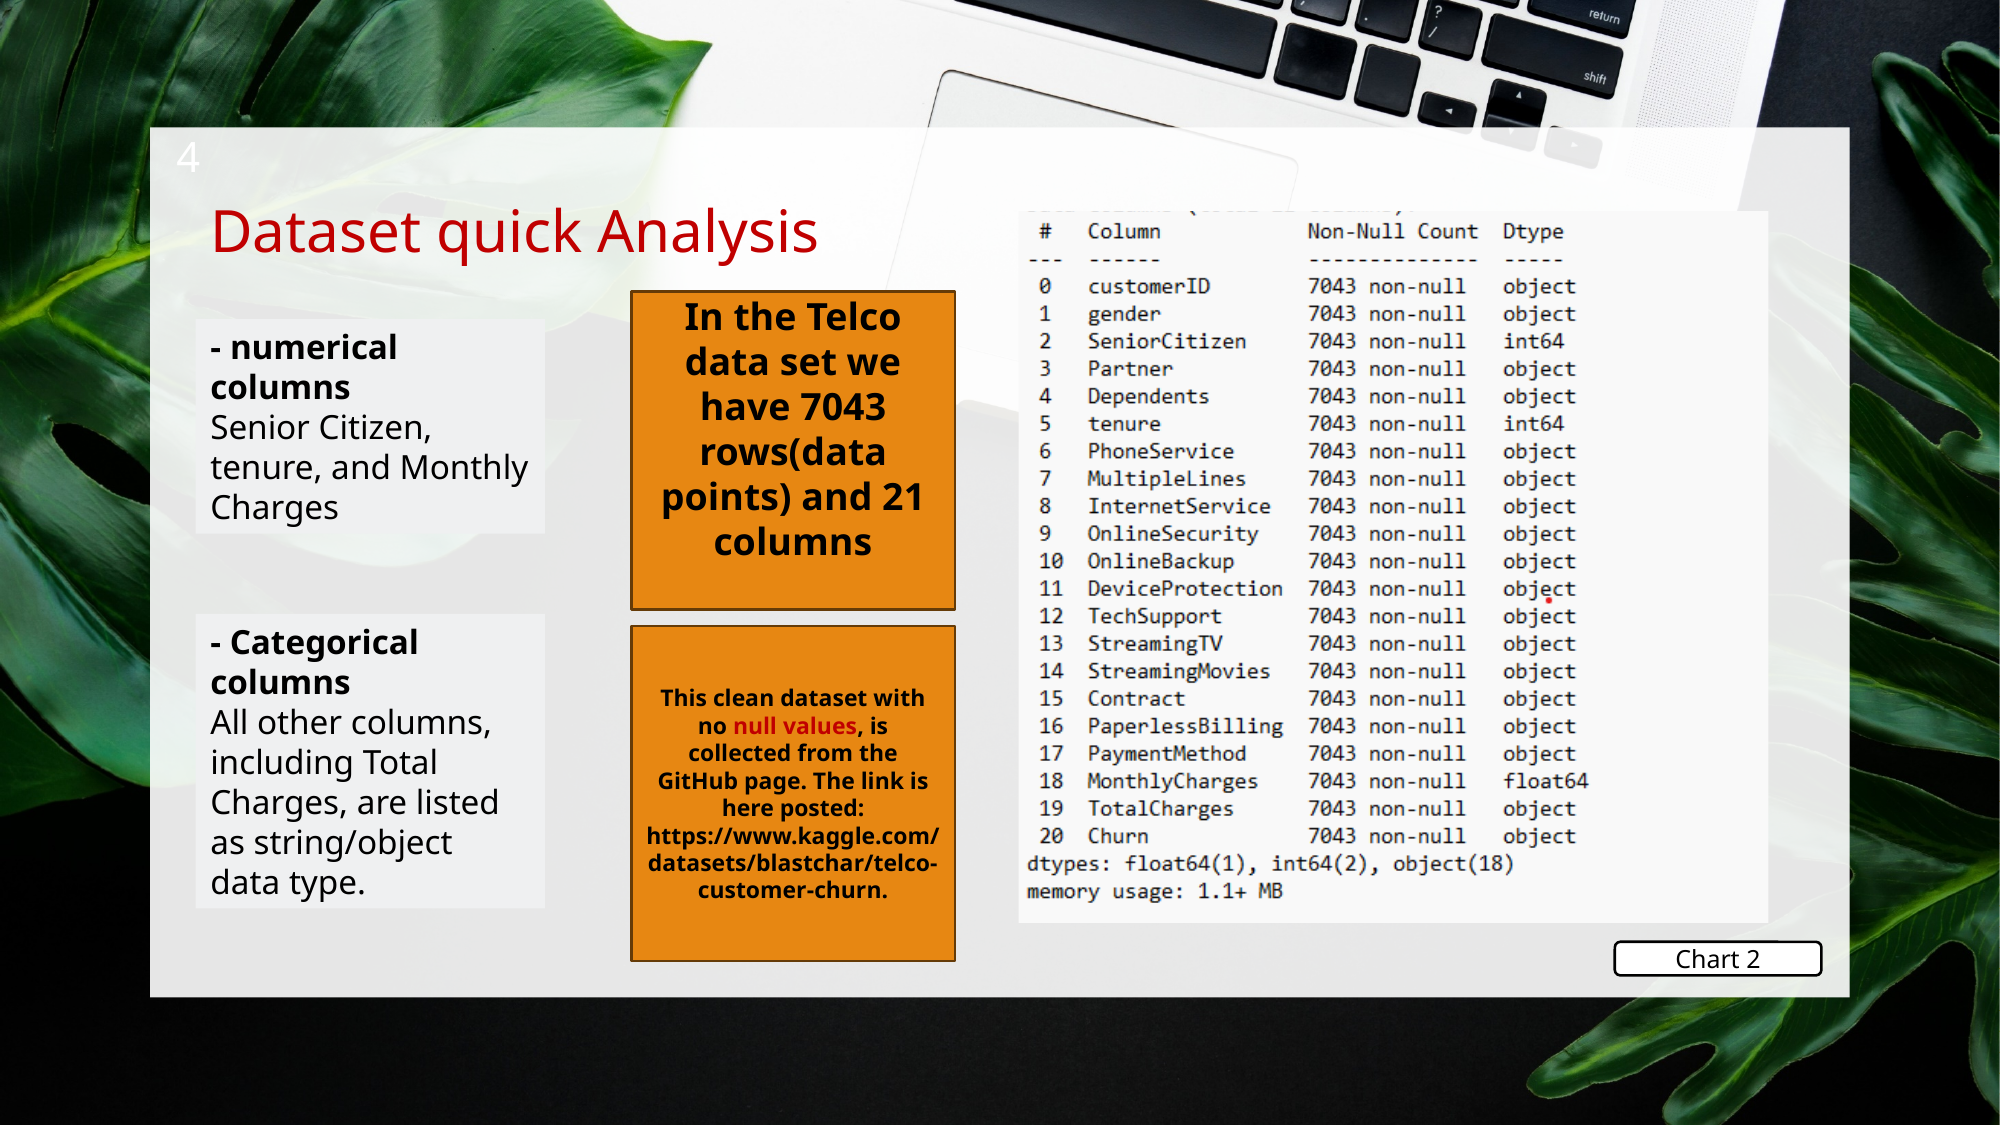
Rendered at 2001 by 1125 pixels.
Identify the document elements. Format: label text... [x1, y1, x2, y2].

picture [0, 0, 2000, 1125]
text_box - Categorical columns All other columns, including Total Charges, are listed as string/object data type. [195, 613, 545, 909]
text_box Chart 2 [1613, 940, 1823, 977]
slide_number 4 [87, 129, 216, 190]
text_box This clean dataset with no null values, is collected from the GitHub page. The link is here posted: https://www.kaggle.com/datasets/blastchar/telco-customer-churn. [630, 625, 956, 962]
text_box In the Telco data set we have 7043 rows(data points) and 21 columns [630, 290, 956, 611]
text_box - numerical columns Senior Citizen, tenure, and Monthly Charges [195, 319, 545, 534]
title Dataset quick Analysis [195, 186, 931, 292]
